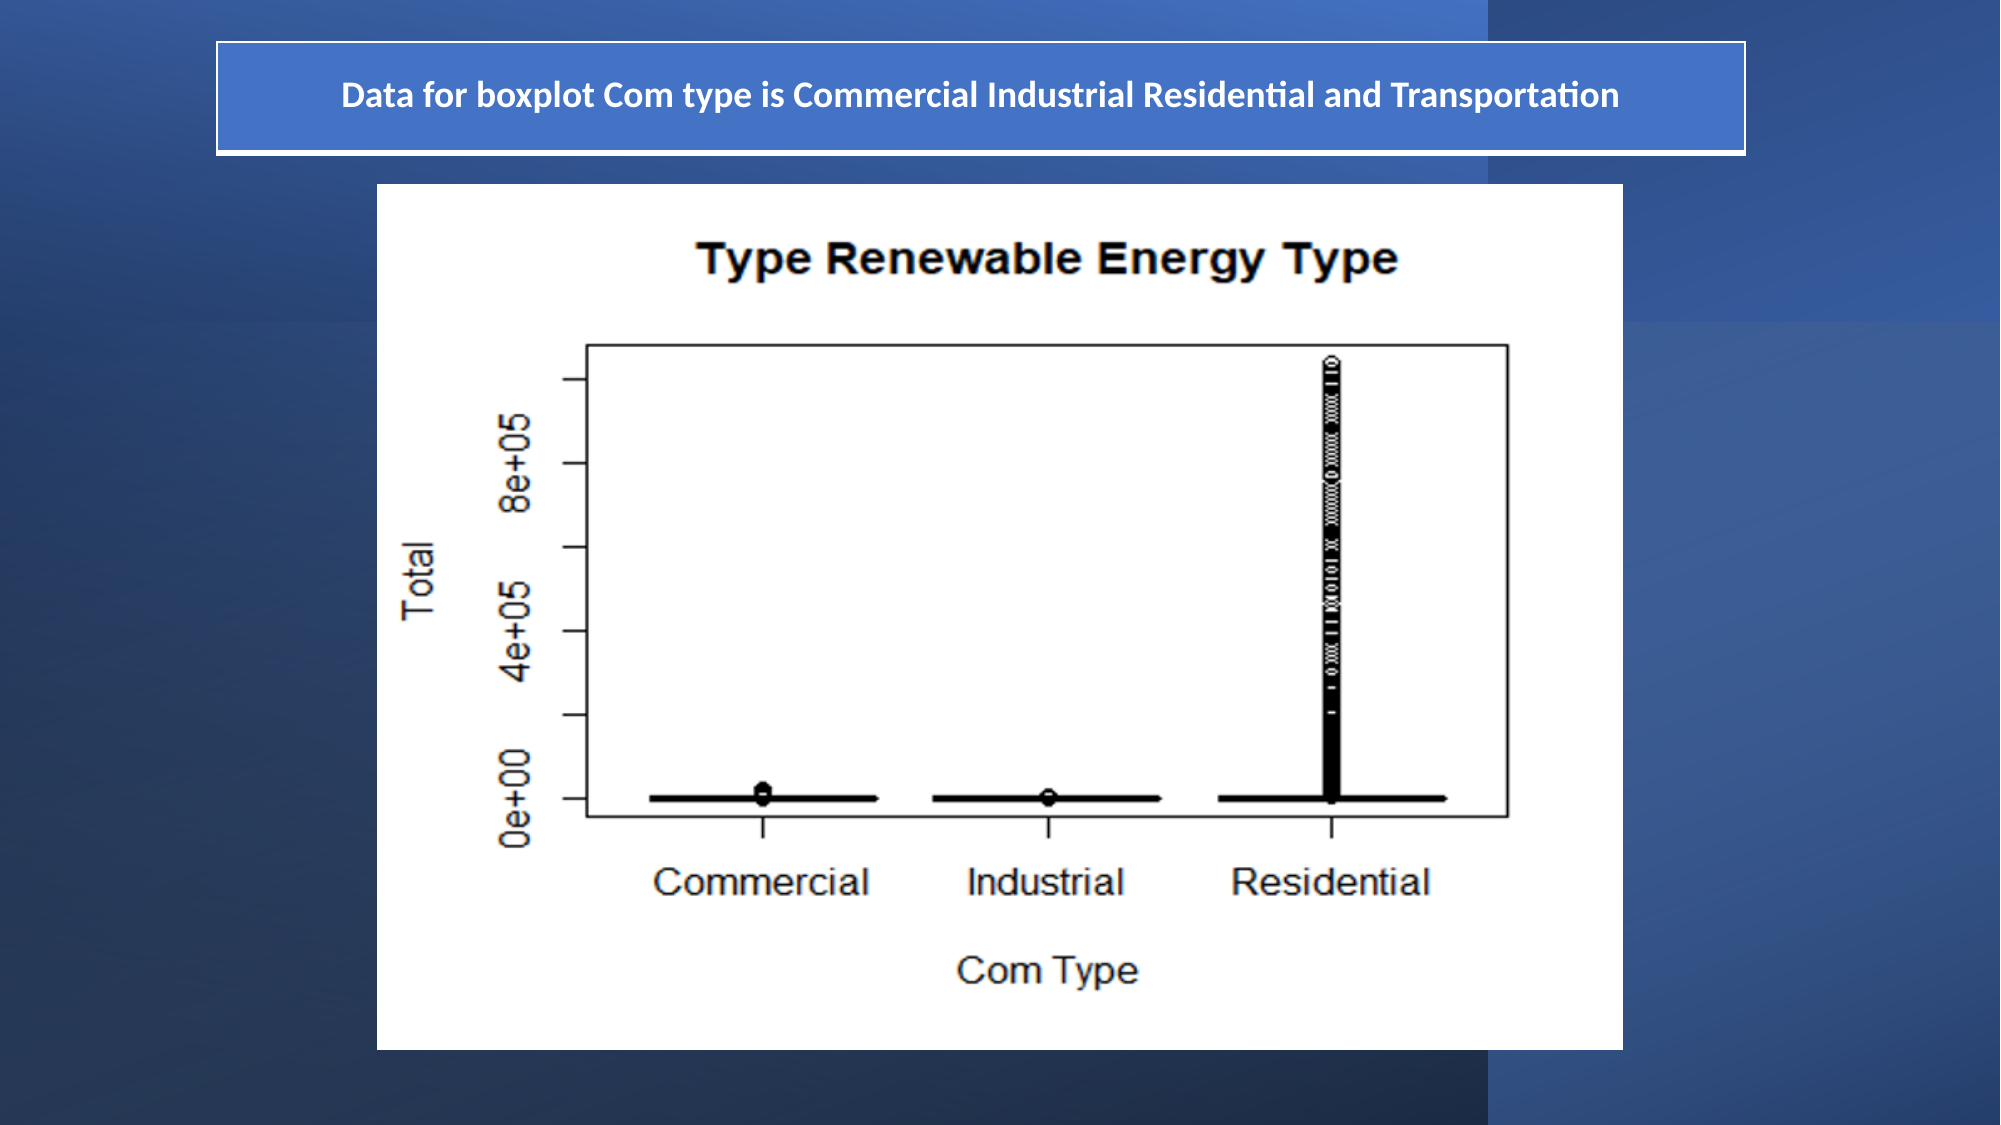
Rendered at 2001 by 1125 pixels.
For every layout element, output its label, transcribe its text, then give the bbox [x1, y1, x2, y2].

text_box [0, 321, 2000, 1125]
picture [376, 184, 1623, 1050]
text_box [0, 0, 1489, 321]
text_box [1489, 0, 2000, 321]
table_header Data for boxplot Com type is Commercial Industrial Residential and Transportation [218, 43, 1744, 150]
